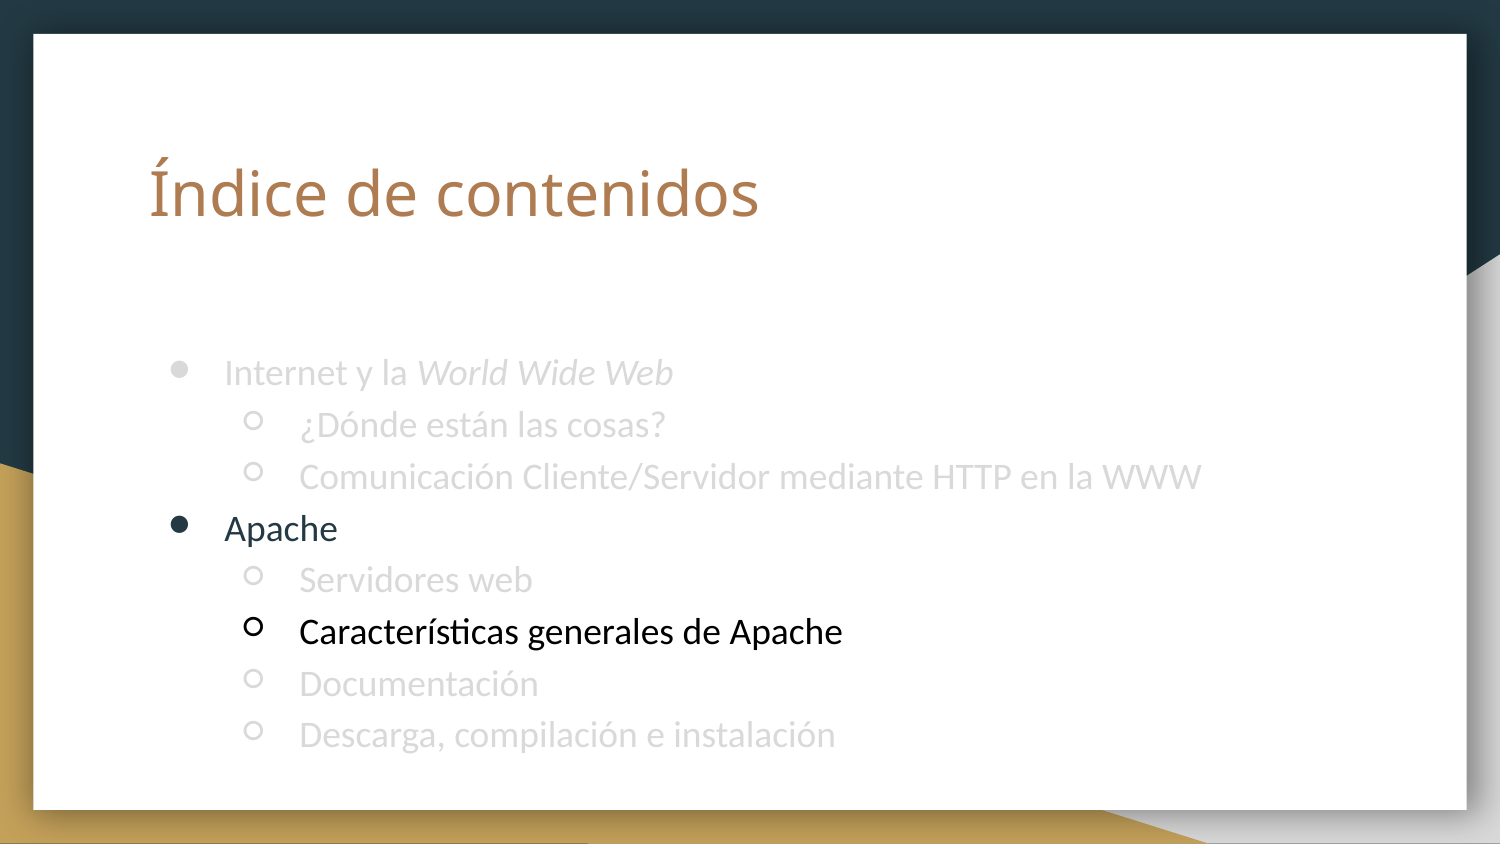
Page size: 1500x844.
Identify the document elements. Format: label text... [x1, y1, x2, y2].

list Internet y la World Wide Web ¿Dónde están las cosas? Comunicación Cliente/Servidor mediante HTTP en la WWW Apache Servidores web Características generales de Apache Documentación Descarga, compilación e instalación [134, 326, 1366, 766]
title Índice de contenidos [134, 138, 1366, 296]
